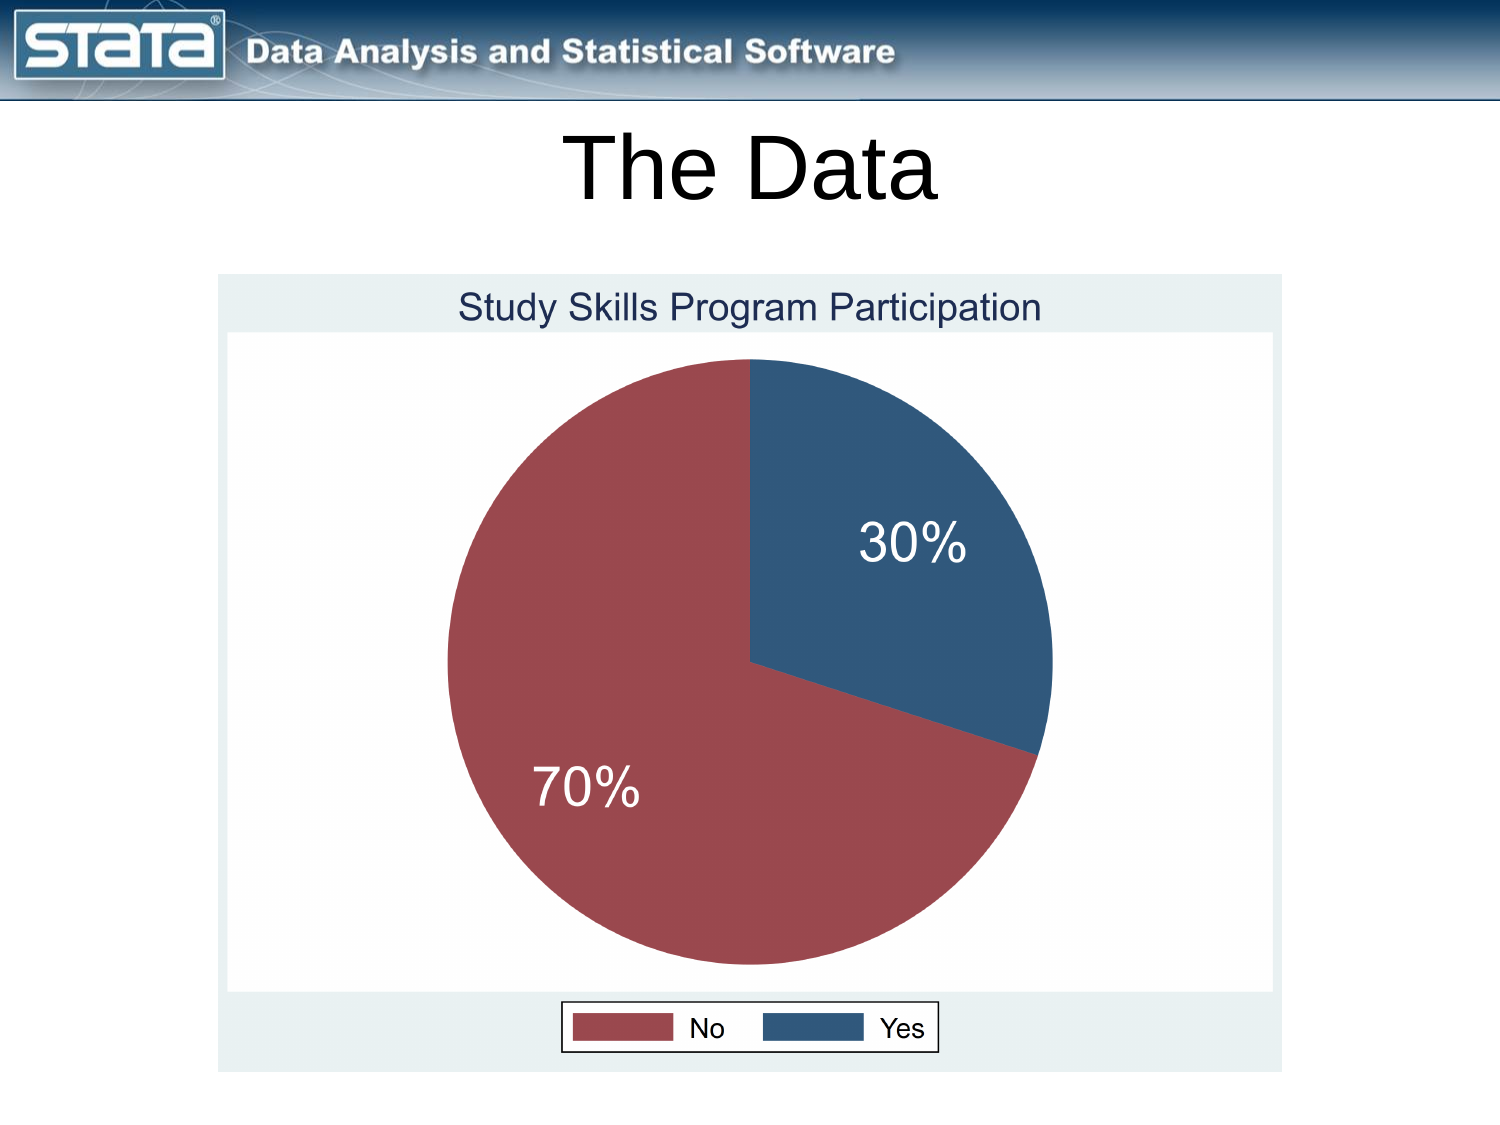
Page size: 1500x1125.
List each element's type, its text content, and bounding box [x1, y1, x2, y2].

title The Data [0, 108, 1500, 225]
picture [0, 0, 1500, 102]
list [218, 274, 1282, 1073]
